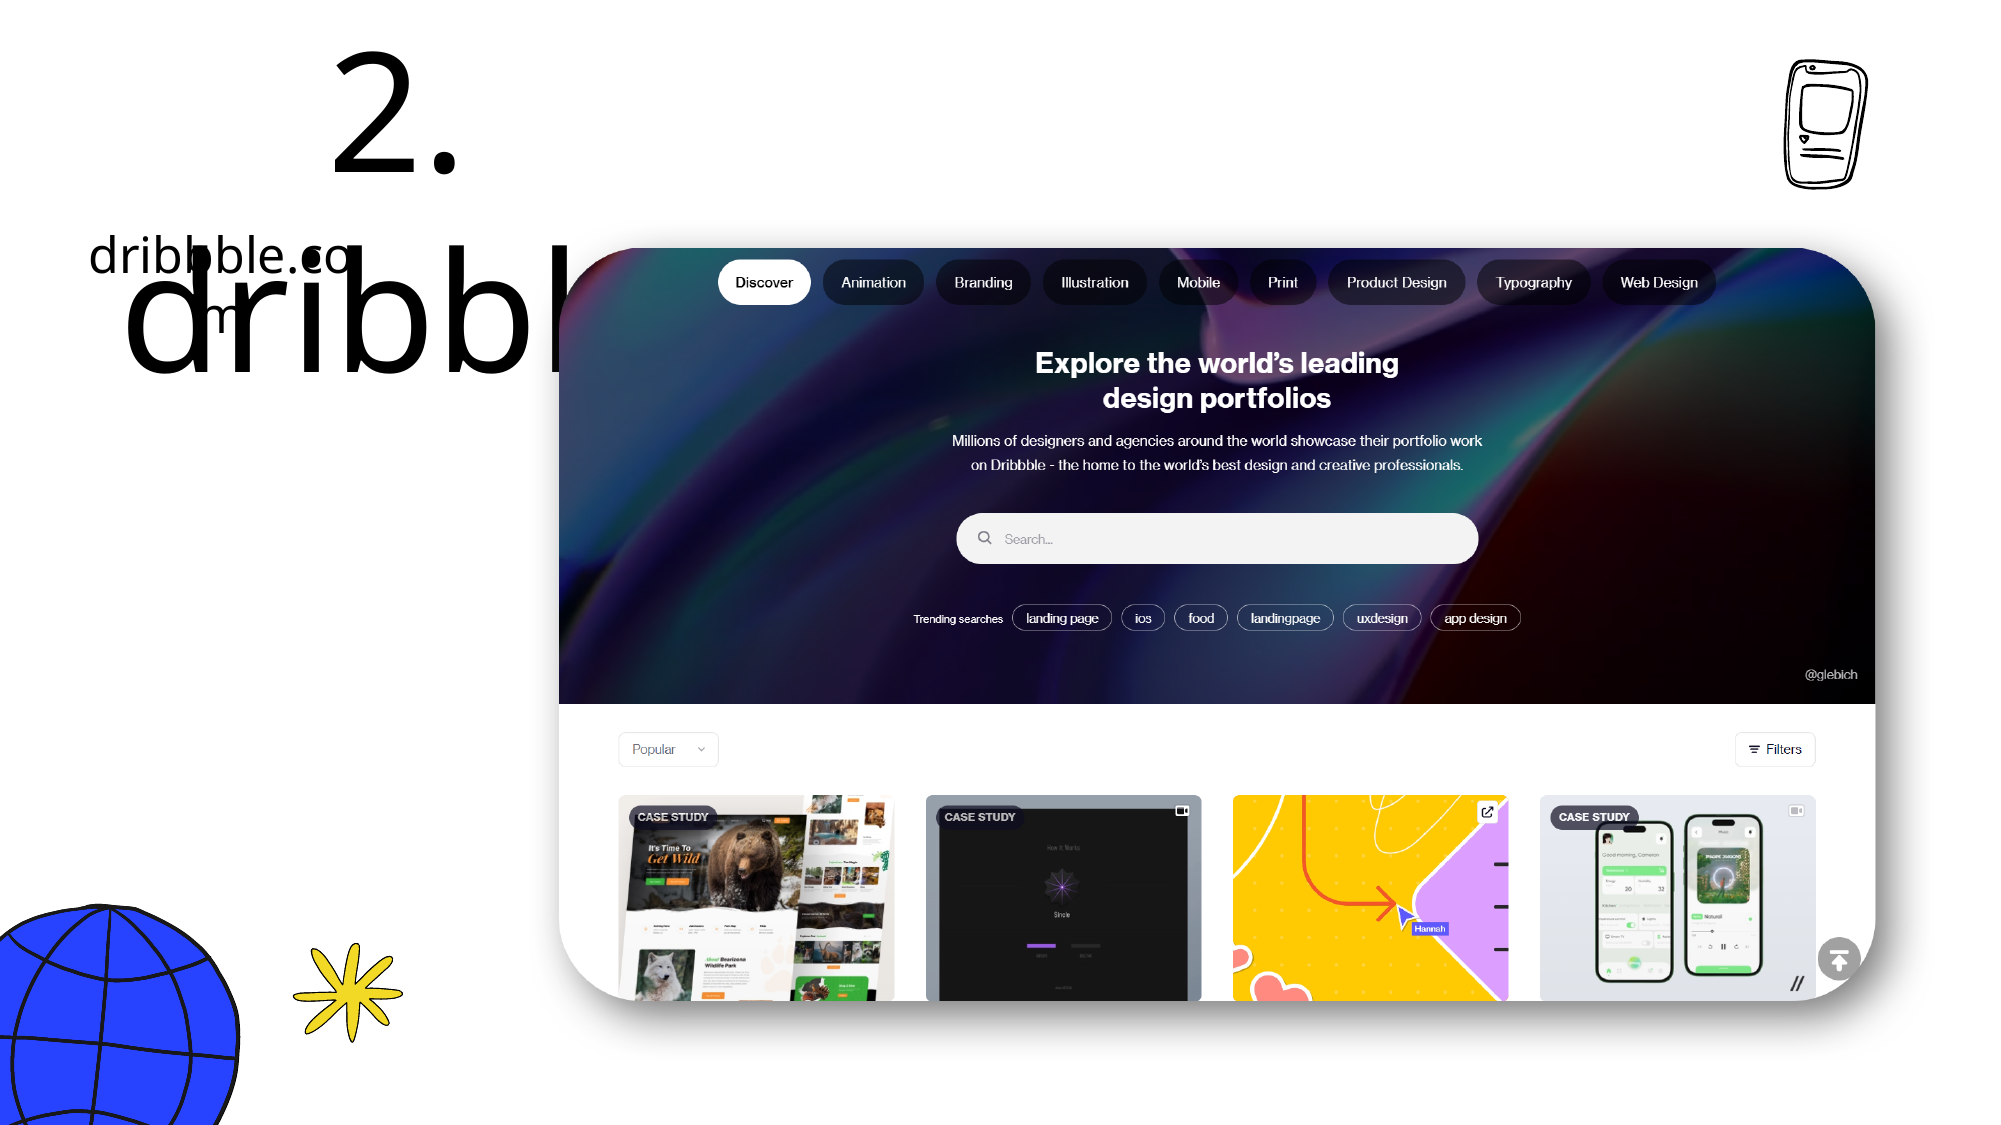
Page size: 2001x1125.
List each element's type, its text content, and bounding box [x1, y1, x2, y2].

text_box dribbble.com [66, 223, 377, 344]
text_box [293, 944, 402, 1042]
text_box [1783, 59, 1869, 190]
picture [556, 248, 1894, 1001]
text_box 2. dribble [60, 5, 734, 406]
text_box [0, 903, 240, 1125]
